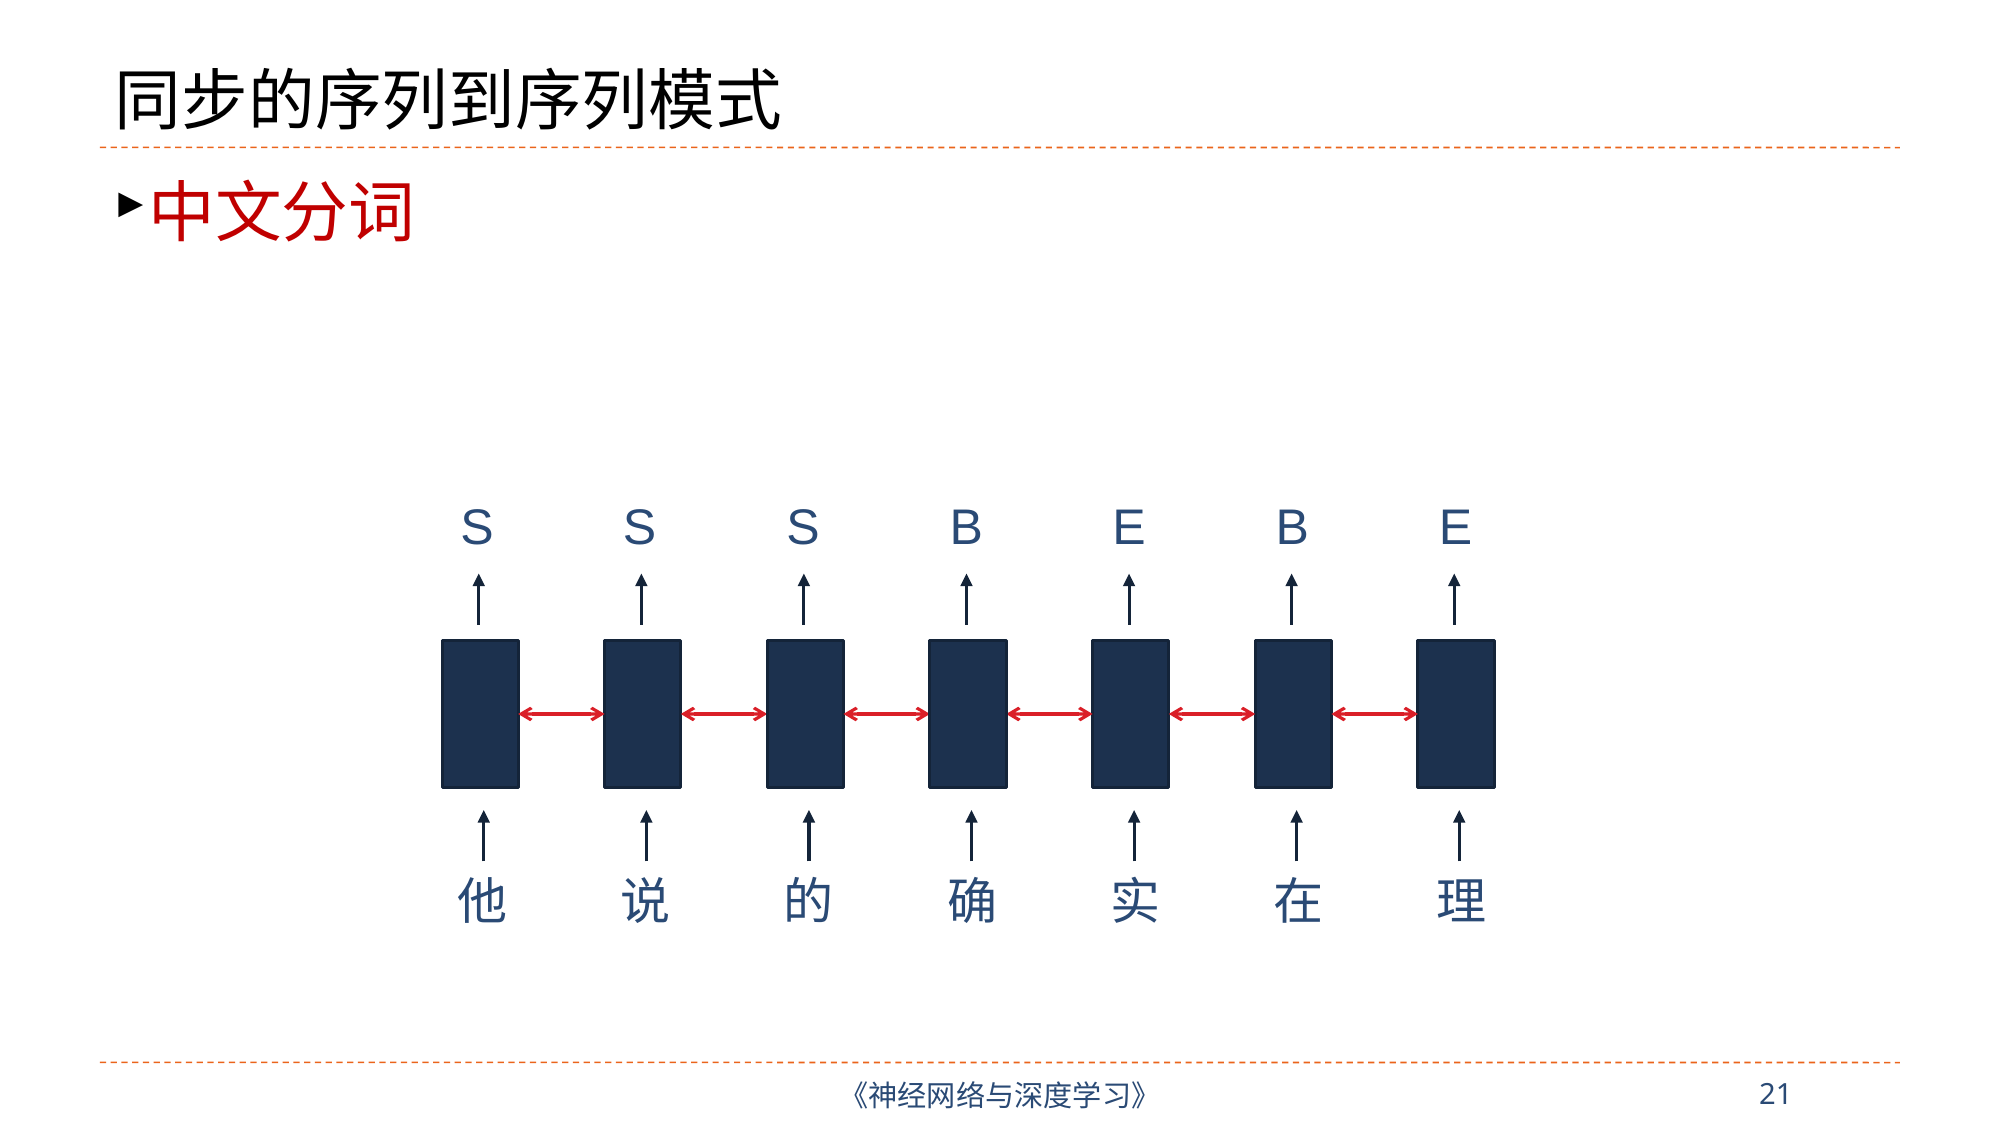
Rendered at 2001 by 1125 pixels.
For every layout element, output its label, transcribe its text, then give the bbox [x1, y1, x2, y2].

text_box 的 [769, 861, 849, 937]
text_box B [1260, 486, 1324, 562]
text_box [603, 639, 682, 789]
text_box S [771, 486, 835, 562]
text_box [1254, 639, 1333, 789]
text_box E [1423, 486, 1487, 562]
text_box 说 [605, 861, 687, 937]
text_box 理 [1421, 861, 1502, 937]
text_box [1091, 639, 1170, 789]
text_box [441, 639, 520, 789]
text_box 他 [442, 861, 523, 937]
text_box [1416, 639, 1496, 789]
text_box S [445, 486, 509, 562]
text_box 确 [932, 861, 1012, 937]
title 同步的序列到序列模式 [99, 24, 1900, 146]
text_box B [934, 486, 998, 562]
text_box [766, 639, 845, 789]
text_box 在 [1258, 861, 1339, 937]
text_box 实 [1095, 861, 1176, 937]
text_box E [1097, 486, 1161, 562]
text_box [928, 639, 1008, 789]
list 中文分词 [99, 162, 1900, 1050]
text_box S [608, 486, 689, 562]
